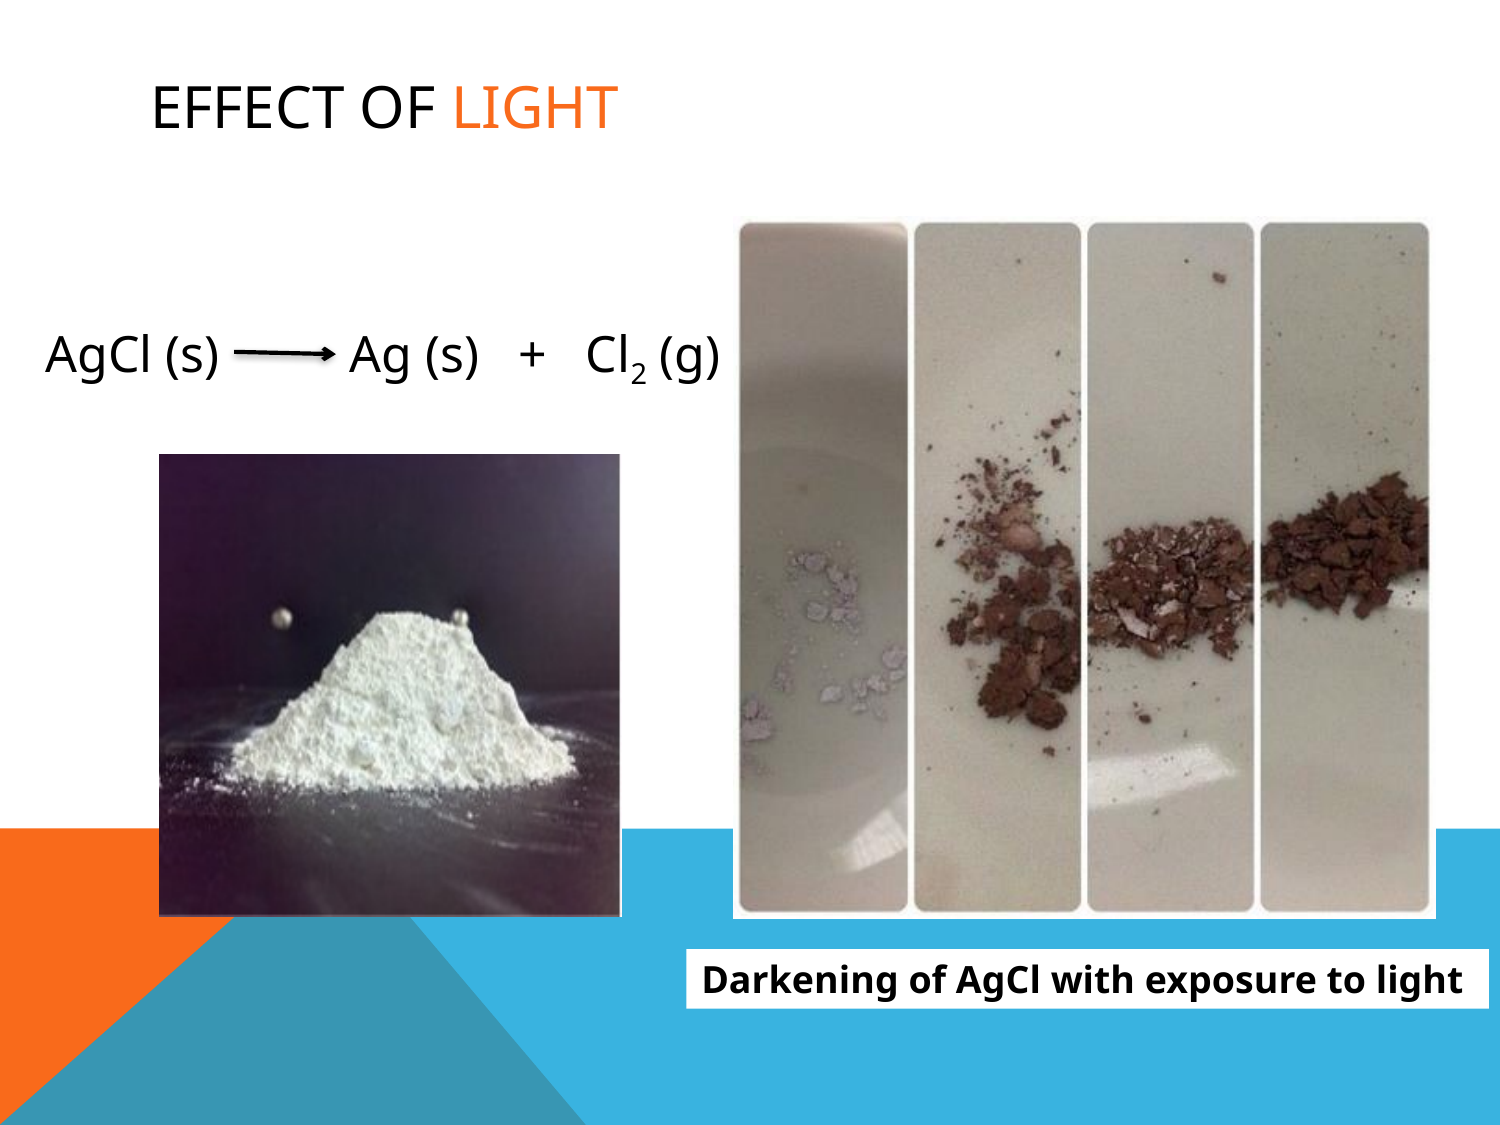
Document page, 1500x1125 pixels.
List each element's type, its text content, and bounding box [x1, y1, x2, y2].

picture [159, 454, 622, 917]
text_box Darkening of AgCl with exposure to light [686, 949, 1489, 1009]
title Effect of Light [135, 60, 1369, 150]
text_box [48, 314, 718, 391]
picture [733, 216, 1436, 919]
